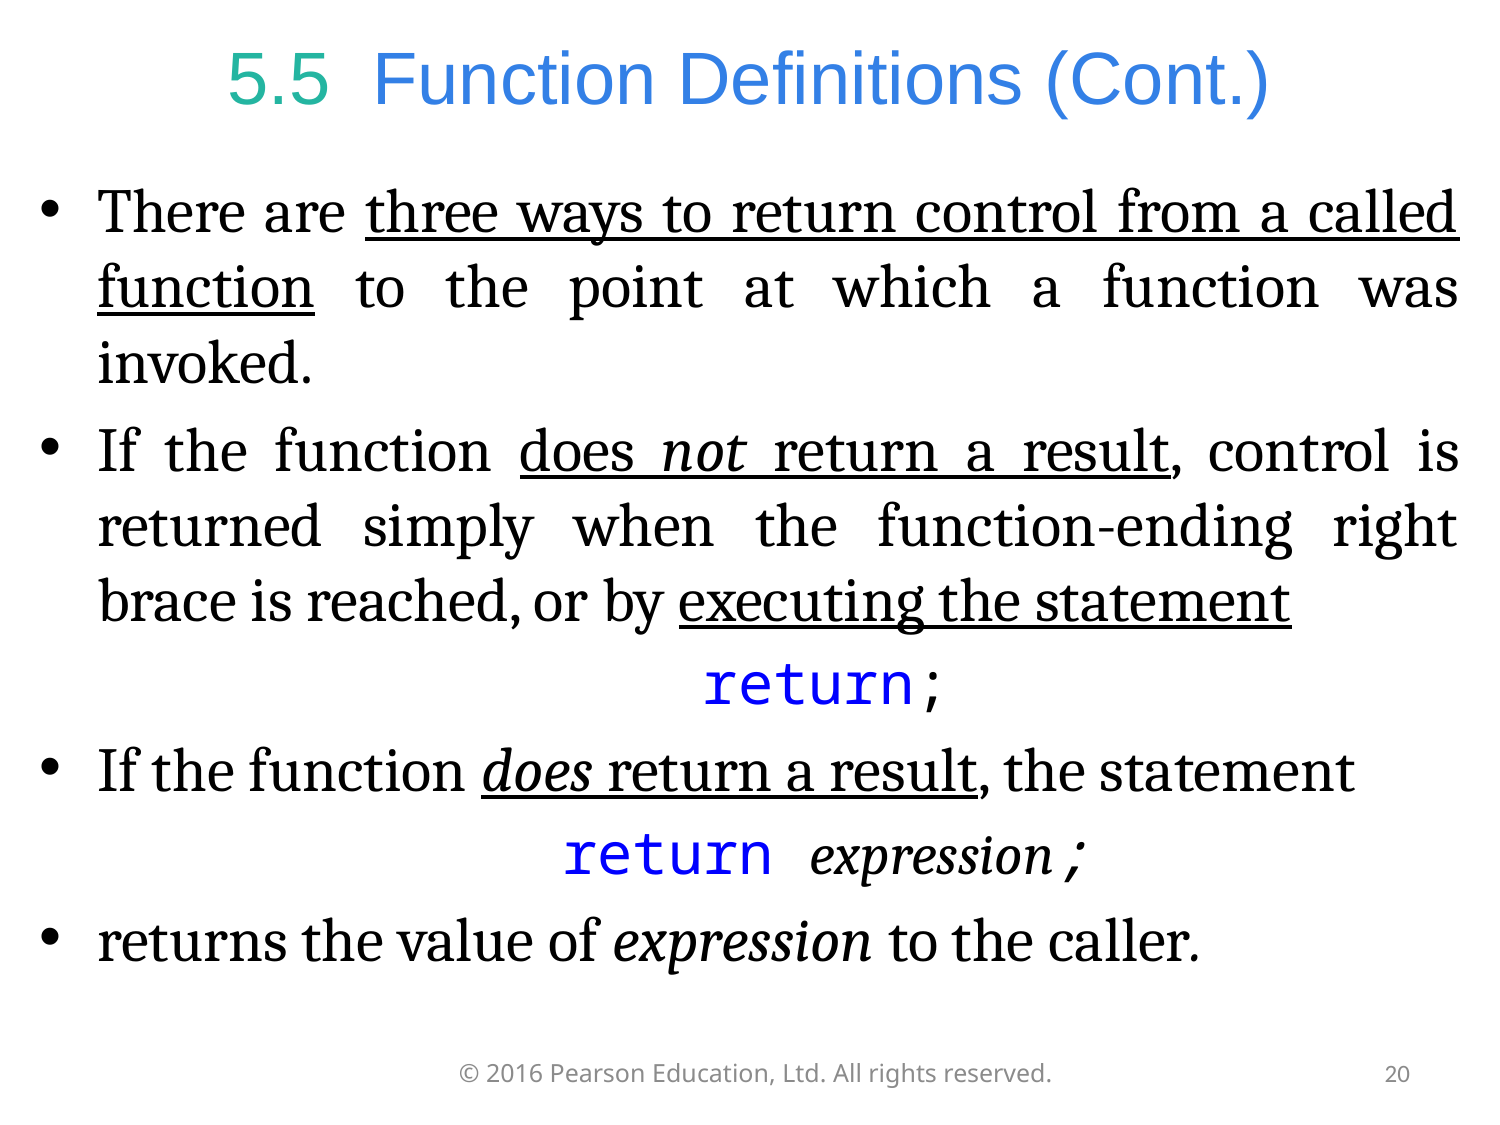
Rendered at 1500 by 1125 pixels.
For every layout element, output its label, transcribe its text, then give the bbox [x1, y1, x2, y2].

list There are three ways to return control from a called function to the point at which a function was invoked. If the function does not return a result, control is returned simply when the function-ending right brace is reached, or by executing the statement return; If the function does return a result, the statement return expression; returns the value of expression to the caller. [24, 162, 1475, 988]
footer © 2016 Pearson Education, Ltd. All rights reserved. [362, 1042, 1074, 1103]
slide_number 20 [1074, 1042, 1425, 1103]
title 5.5 Function Definitions (Cont.) [75, 22, 1425, 128]
